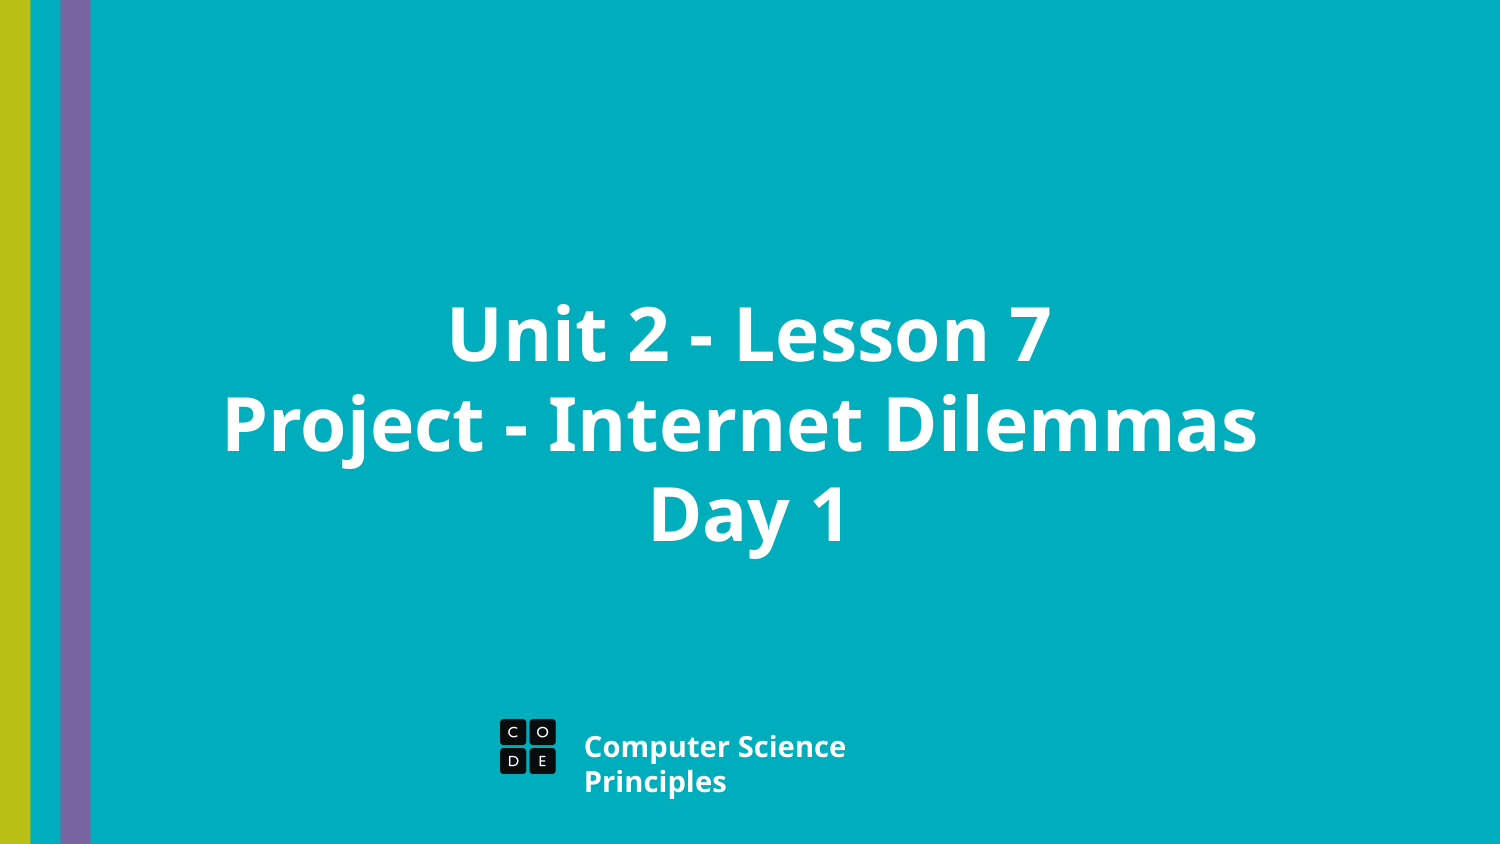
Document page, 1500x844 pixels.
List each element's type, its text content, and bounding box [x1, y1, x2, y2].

picture [0, 0, 1500, 844]
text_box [499, 713, 1001, 780]
title Unit 2 - Lesson 7 Project - Internet Dilemmas Day 1 [51, 352, 1449, 491]
